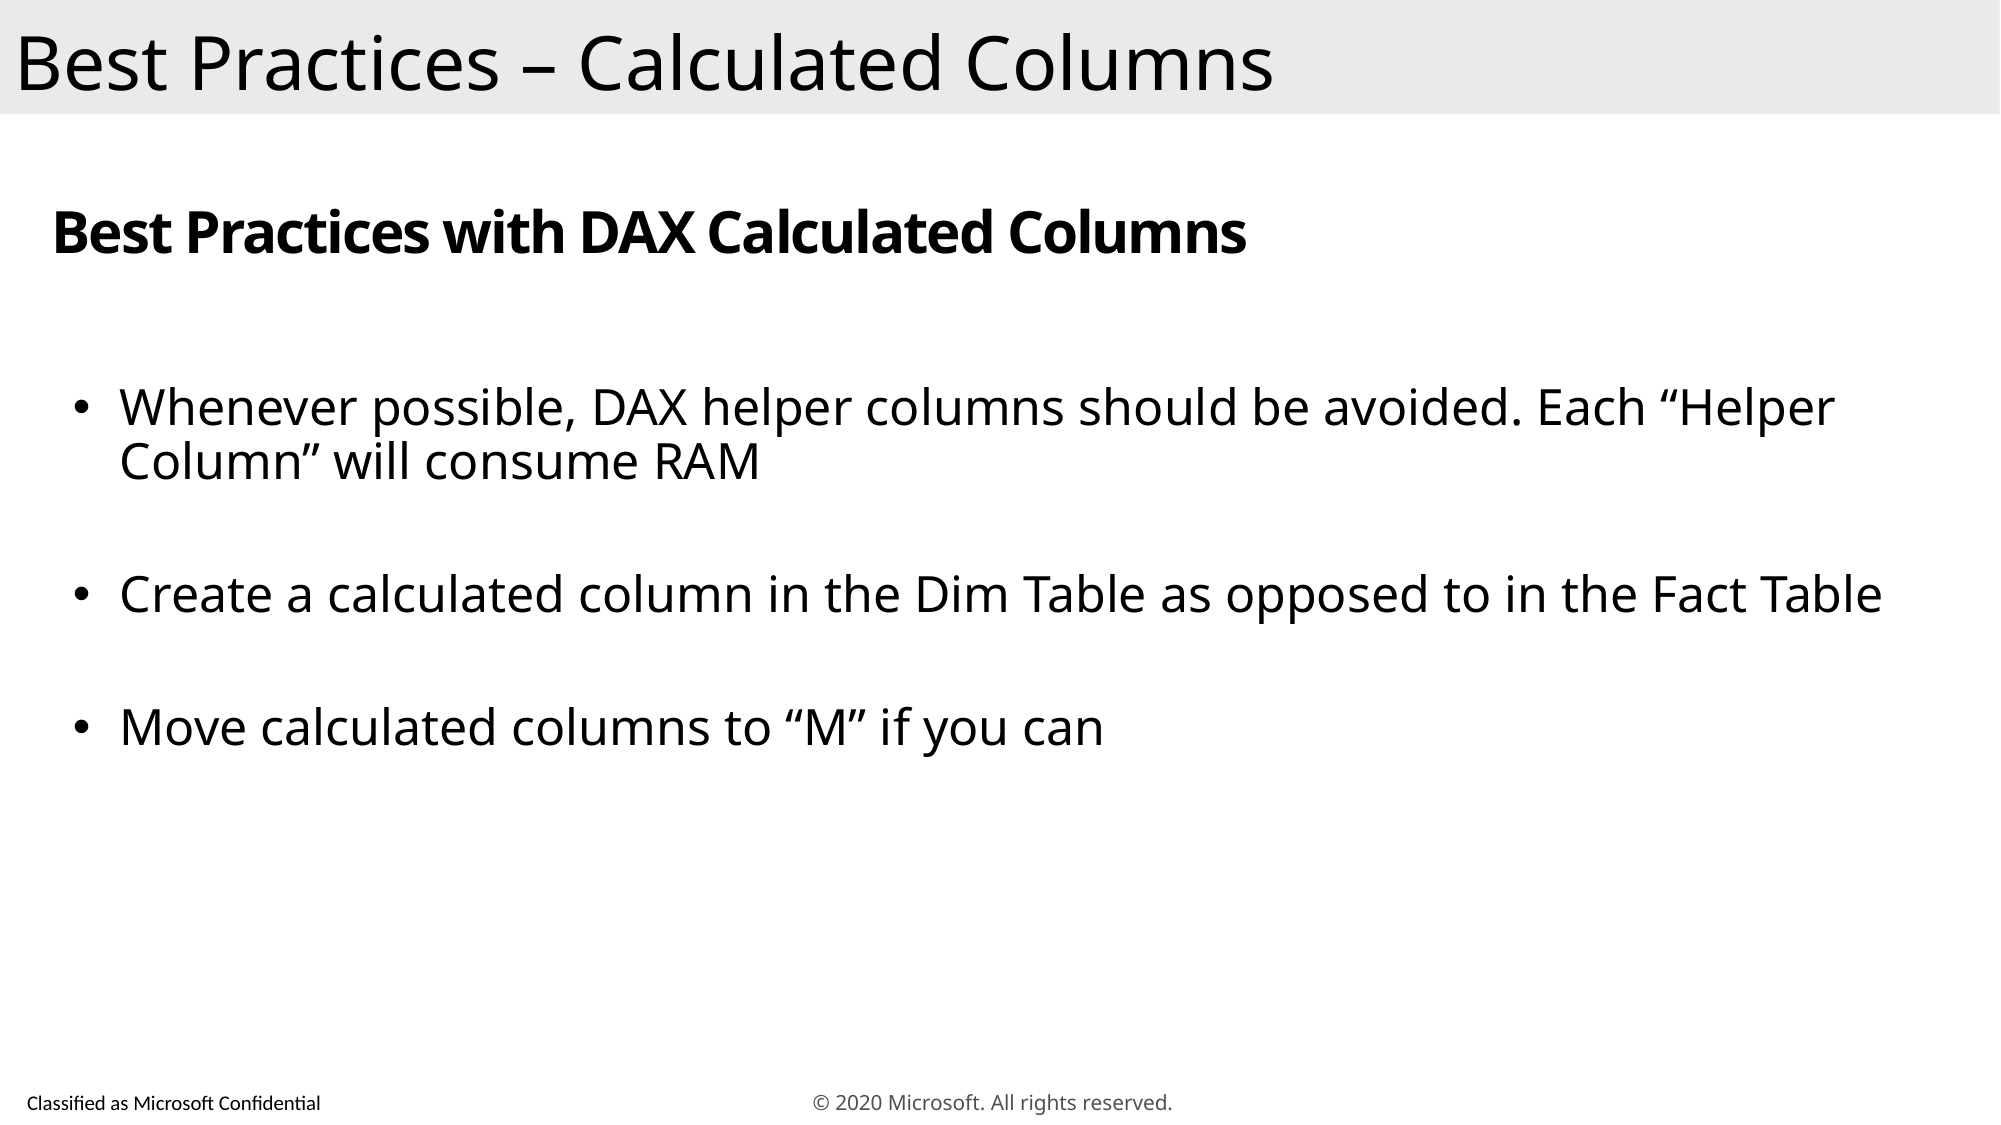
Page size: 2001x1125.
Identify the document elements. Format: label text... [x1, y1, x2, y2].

footer © 2020 Microsoft. All rights reserved. [663, 1084, 1338, 1122]
text_box Whenever possible, DAX helper columns should be avoided. Each “Helper Column” will consume RAM Create a calculated column in the Dim Table as opposed to in the Fact Table Move calculated columns to “M” if you can [58, 302, 1940, 764]
title Best Practices with DAX Calculated Columns [27, 188, 1940, 275]
text_box [0, 0, 2000, 115]
text_box Best Practices – Calculated Columns [0, 8, 1879, 113]
